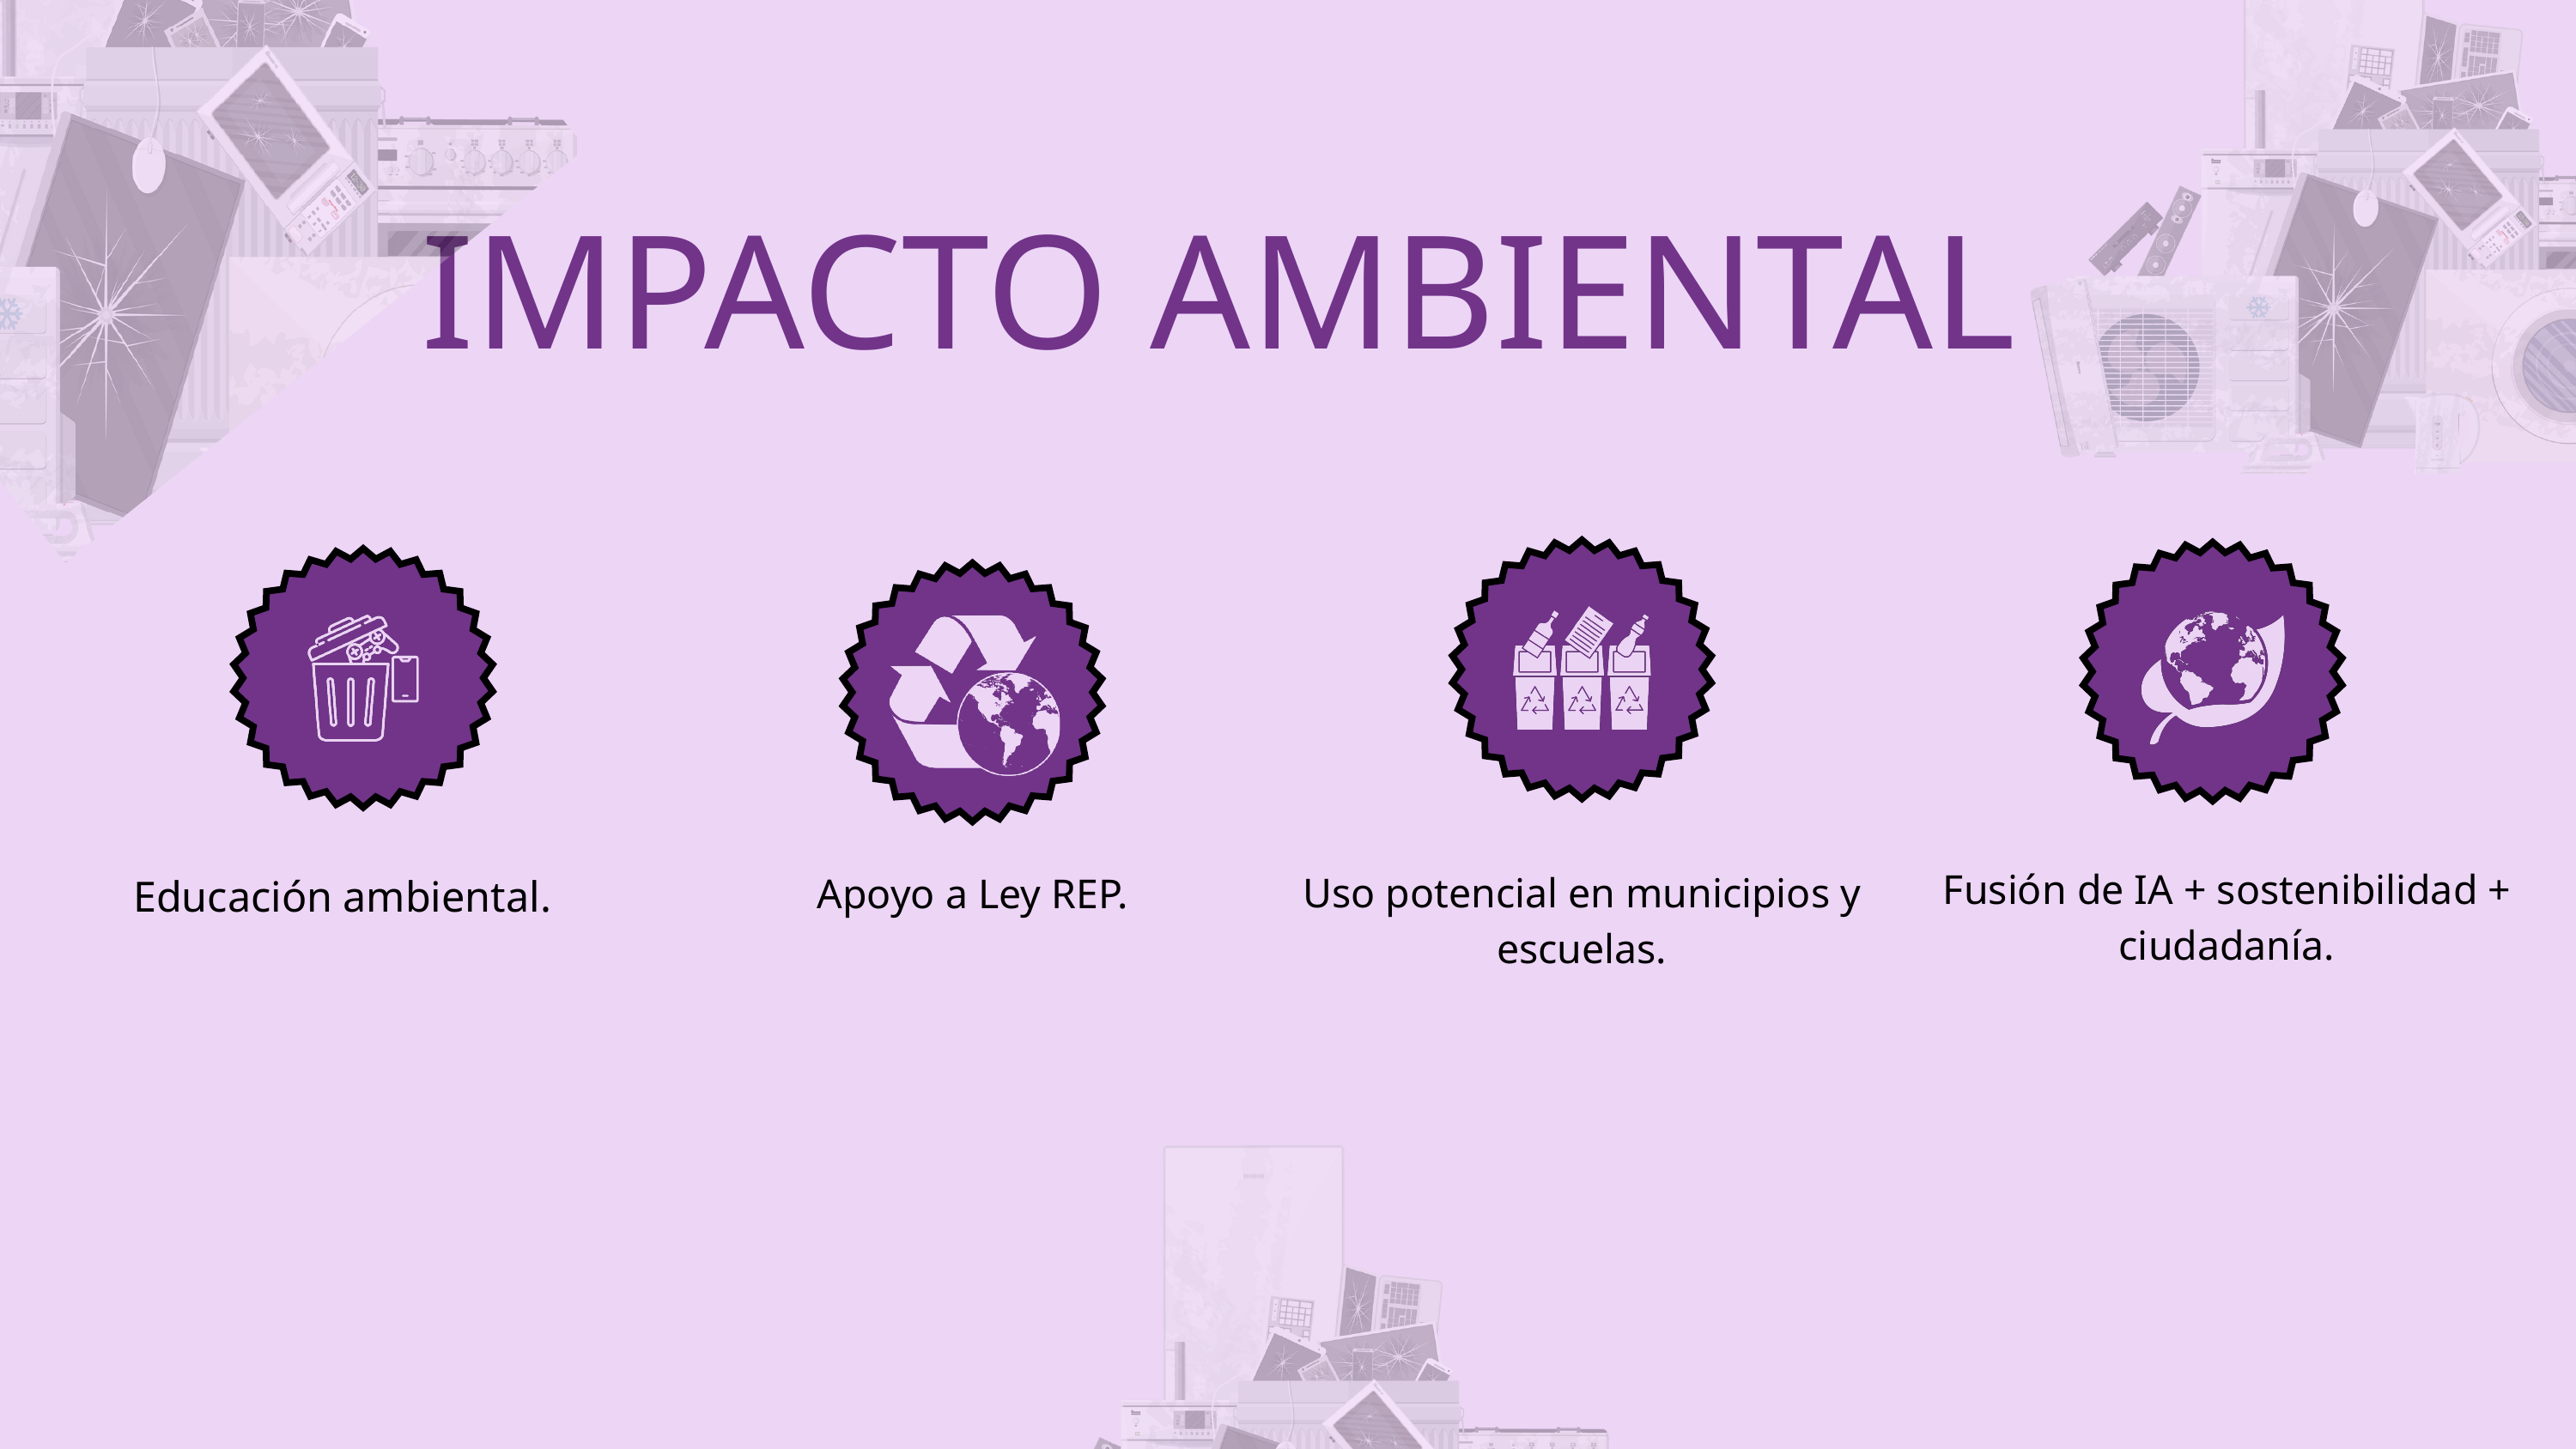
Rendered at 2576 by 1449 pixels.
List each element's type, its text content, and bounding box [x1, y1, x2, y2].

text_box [233, 548, 494, 808]
text_box [0, 0, 586, 563]
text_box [2082, 542, 2342, 802]
text_box Apoyo a Ley REP. [692, 860, 1254, 917]
text_box Uso potencial en municipios y escuelas. [1301, 859, 1862, 972]
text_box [1452, 539, 1712, 799]
text_box Fusión de IA + sostenibilidad + ciudadanía. [1932, 856, 2522, 968]
text_box [950, 1145, 1616, 1449]
text_box [2030, 0, 2576, 474]
text_box IMPACTO AMBIENTAL [408, 159, 2030, 380]
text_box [842, 562, 1103, 822]
text_box Educación ambiental. [62, 861, 623, 920]
